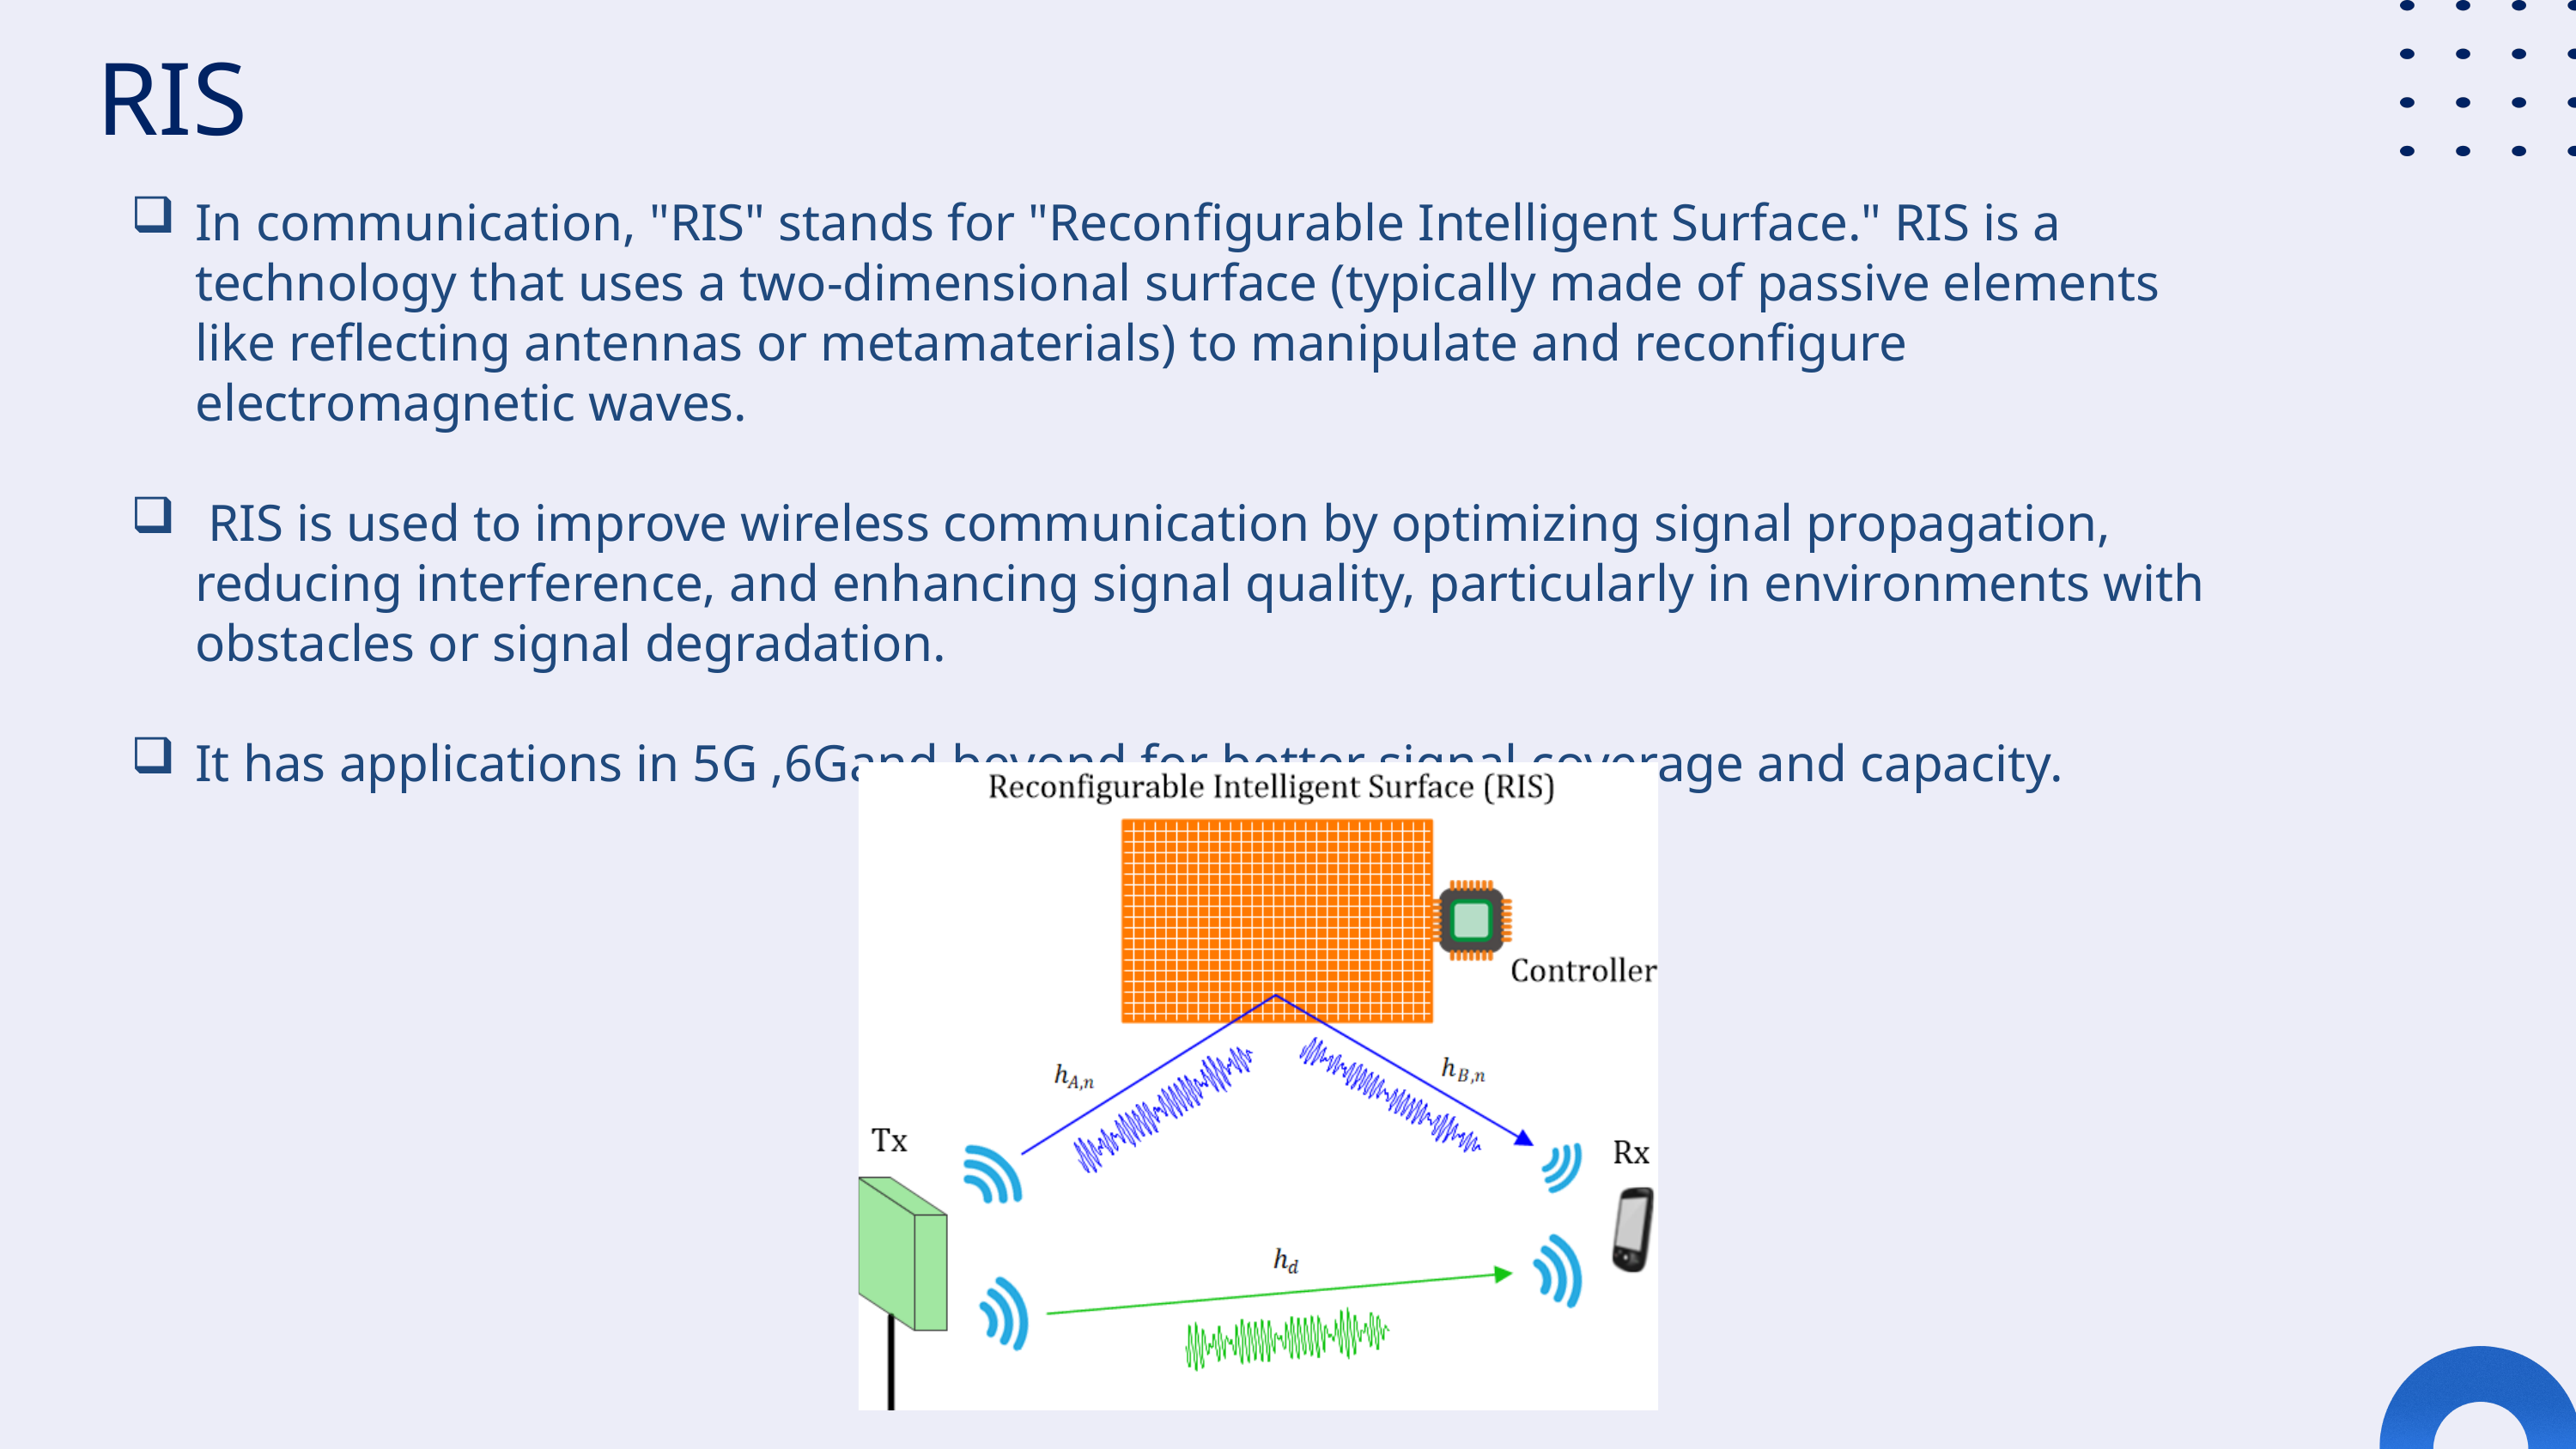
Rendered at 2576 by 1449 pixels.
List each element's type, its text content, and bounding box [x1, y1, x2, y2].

text_box [2379, 1346, 2576, 1449]
text_box In communication, "RIS" stands for "Reconfigurable Intelligent Surface." RIS is a technology that uses a two-dimensional surface (typically made of passive elements like reflecting antennas or metamaterials) to manipulate and reconfigure electromagnetic waves. RIS is used to improve wireless communication by optimizing signal propagation, reducing interference, and enhancing signal quality, particularly in environments with obstacles or signal degradation. It has applications in 5G ,6Gand beyond for better signal coverage and capacity. [118, 185, 2265, 798]
picture [858, 761, 1659, 1411]
text_box [2400, 0, 2576, 156]
text_box RIS [96, 34, 1783, 155]
